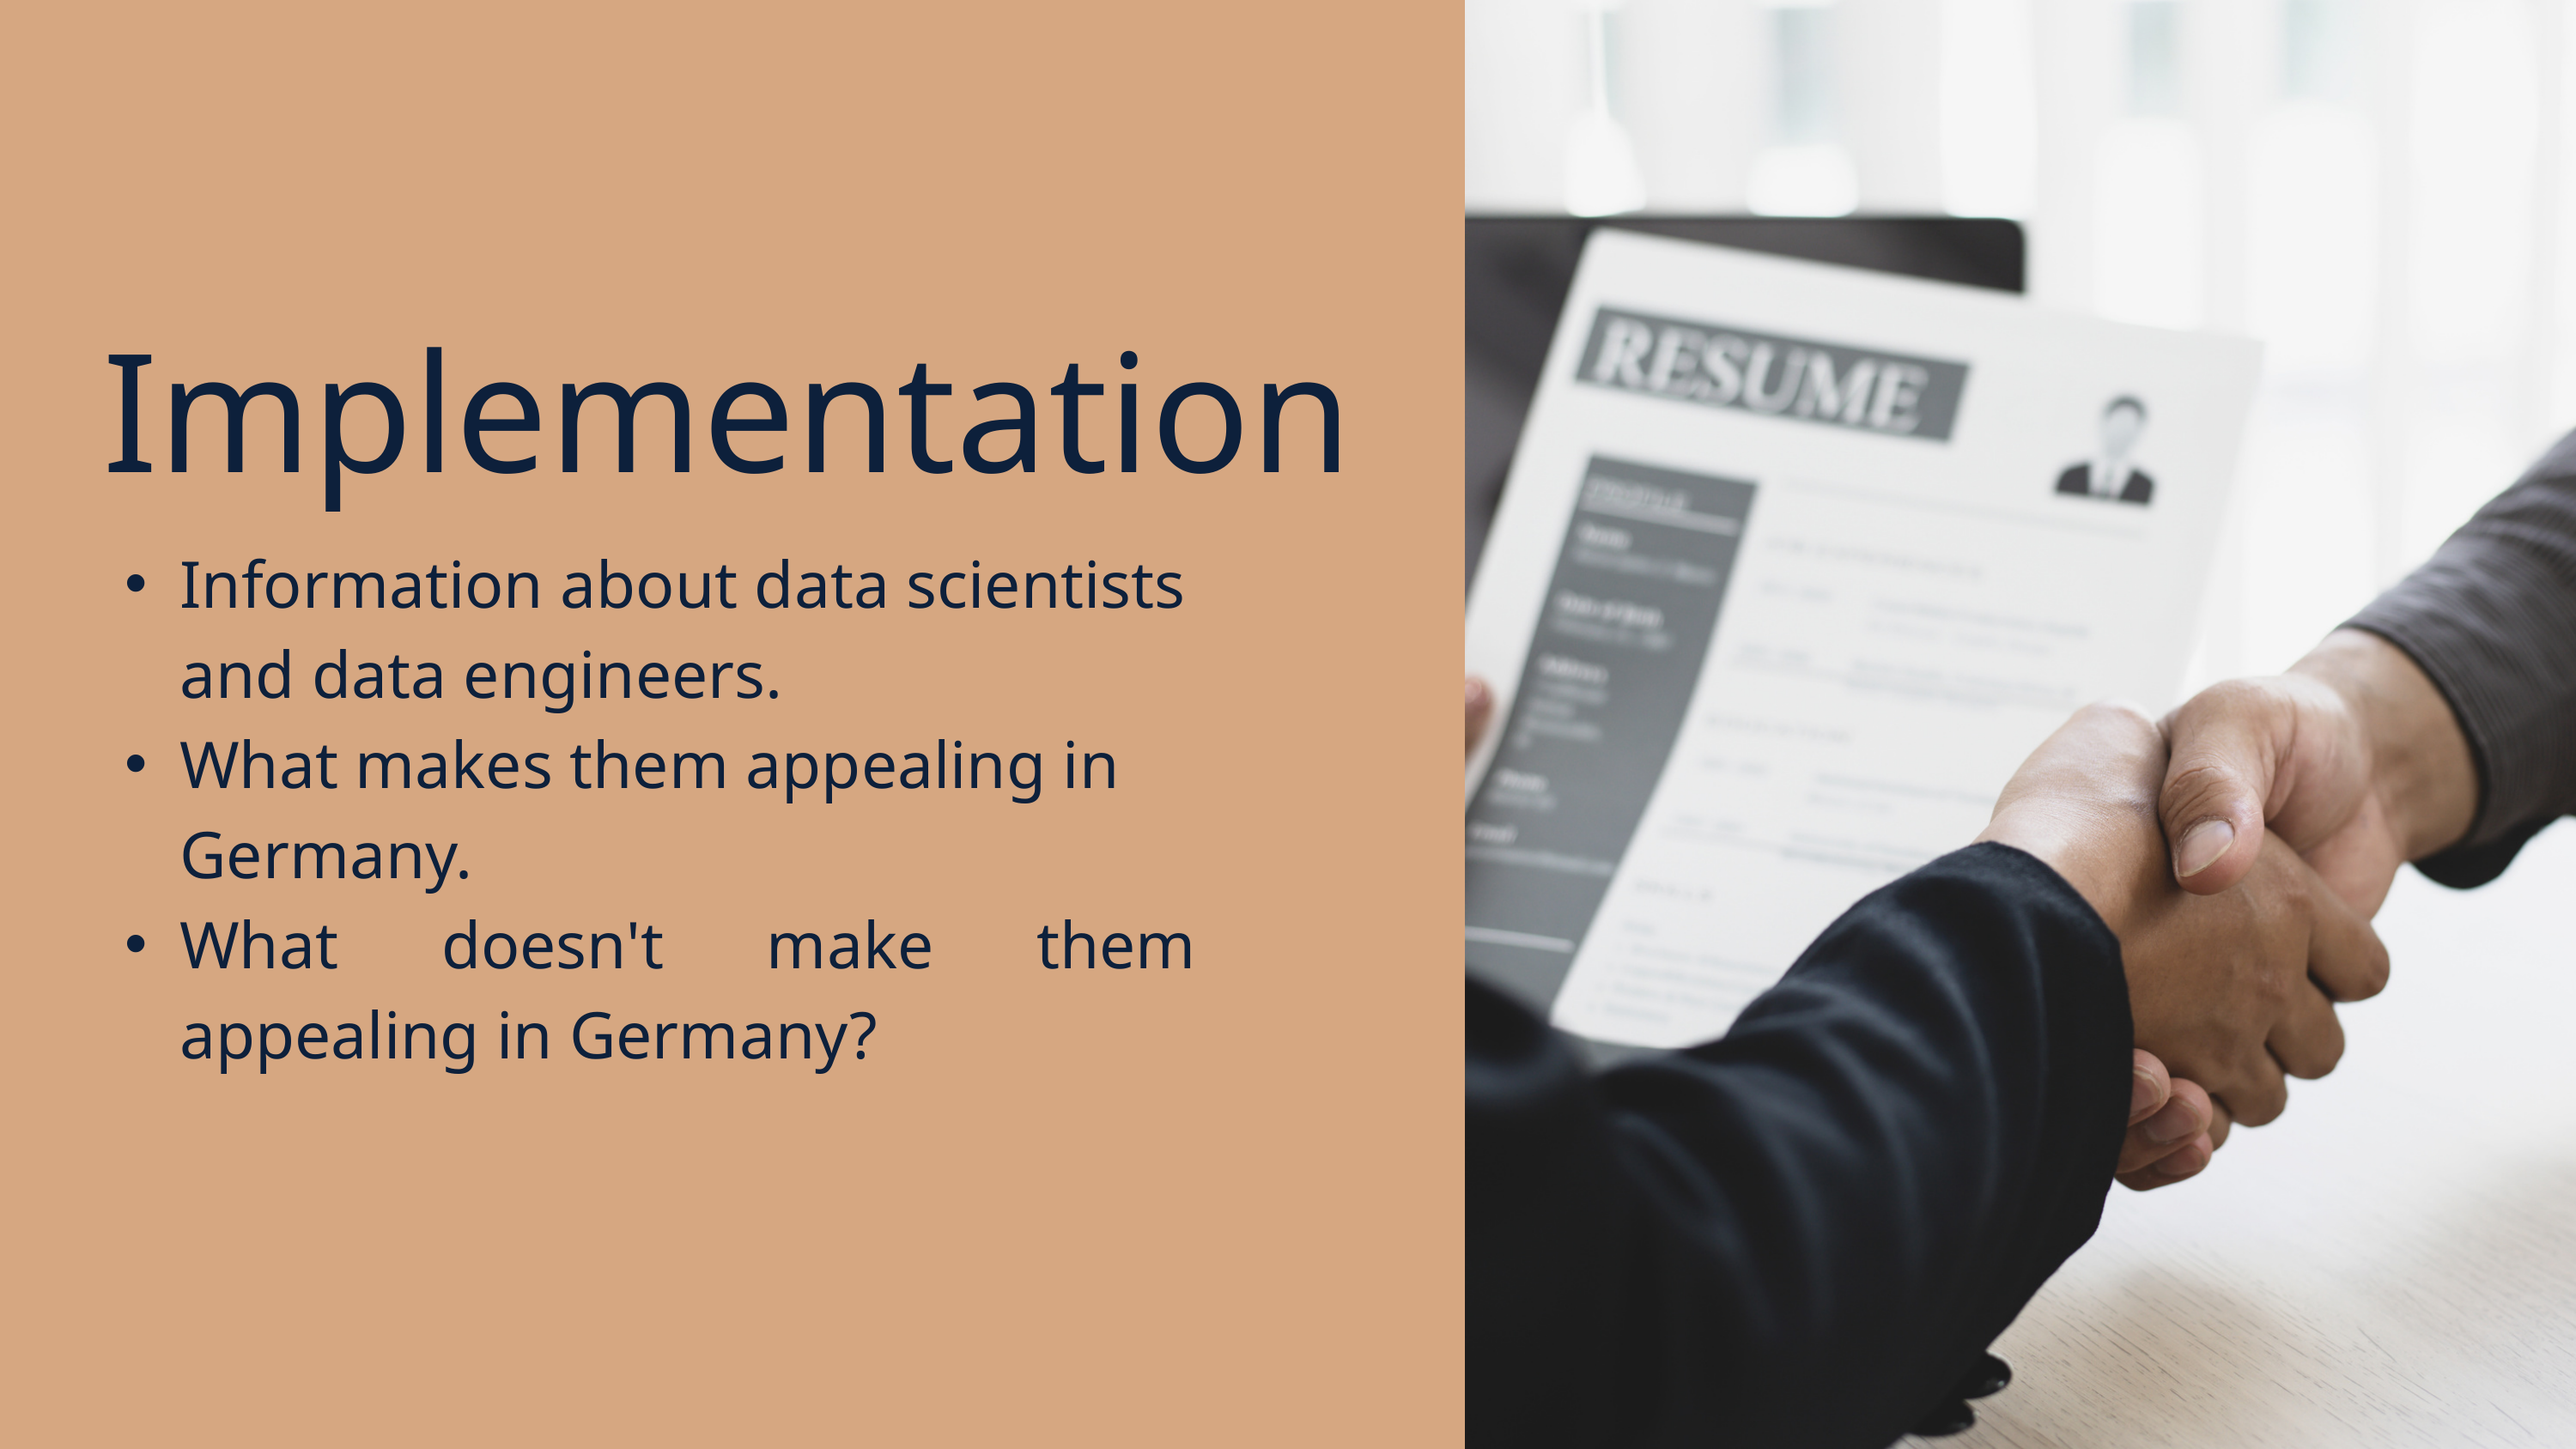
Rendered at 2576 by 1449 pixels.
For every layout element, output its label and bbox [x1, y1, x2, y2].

text_box [70, 293, 1386, 1155]
text_box [1465, 0, 2576, 1449]
